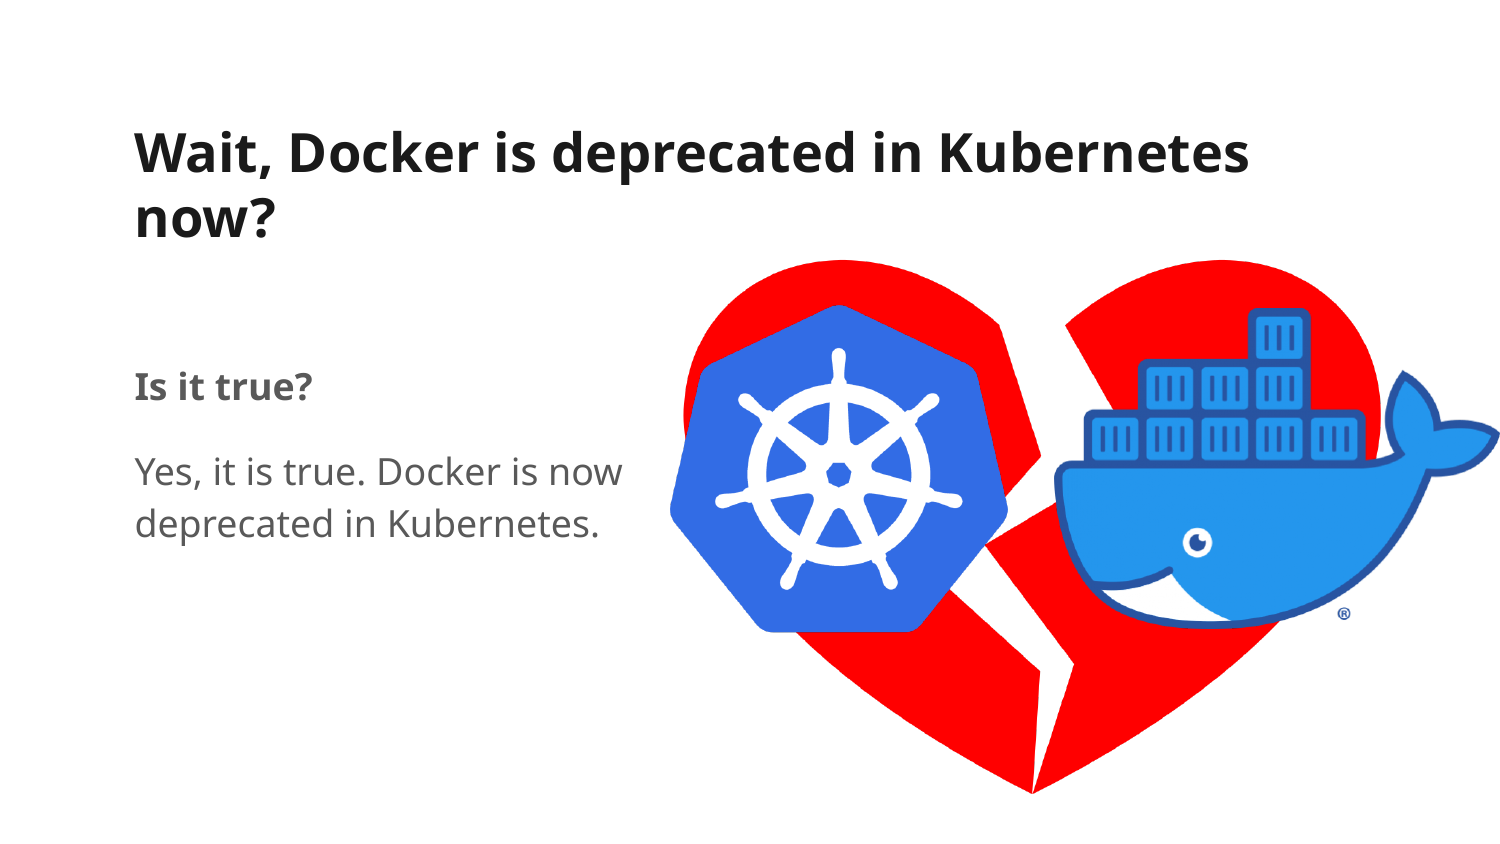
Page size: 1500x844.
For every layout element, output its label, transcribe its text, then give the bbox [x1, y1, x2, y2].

list Is it true? Yes, it is true. Docker is now deprecated in Kubernetes. [119, 341, 465, 712]
picture [470, 223, 1500, 795]
title Wait, Docker is deprecated in Kubernetes now? [119, 103, 1381, 192]
